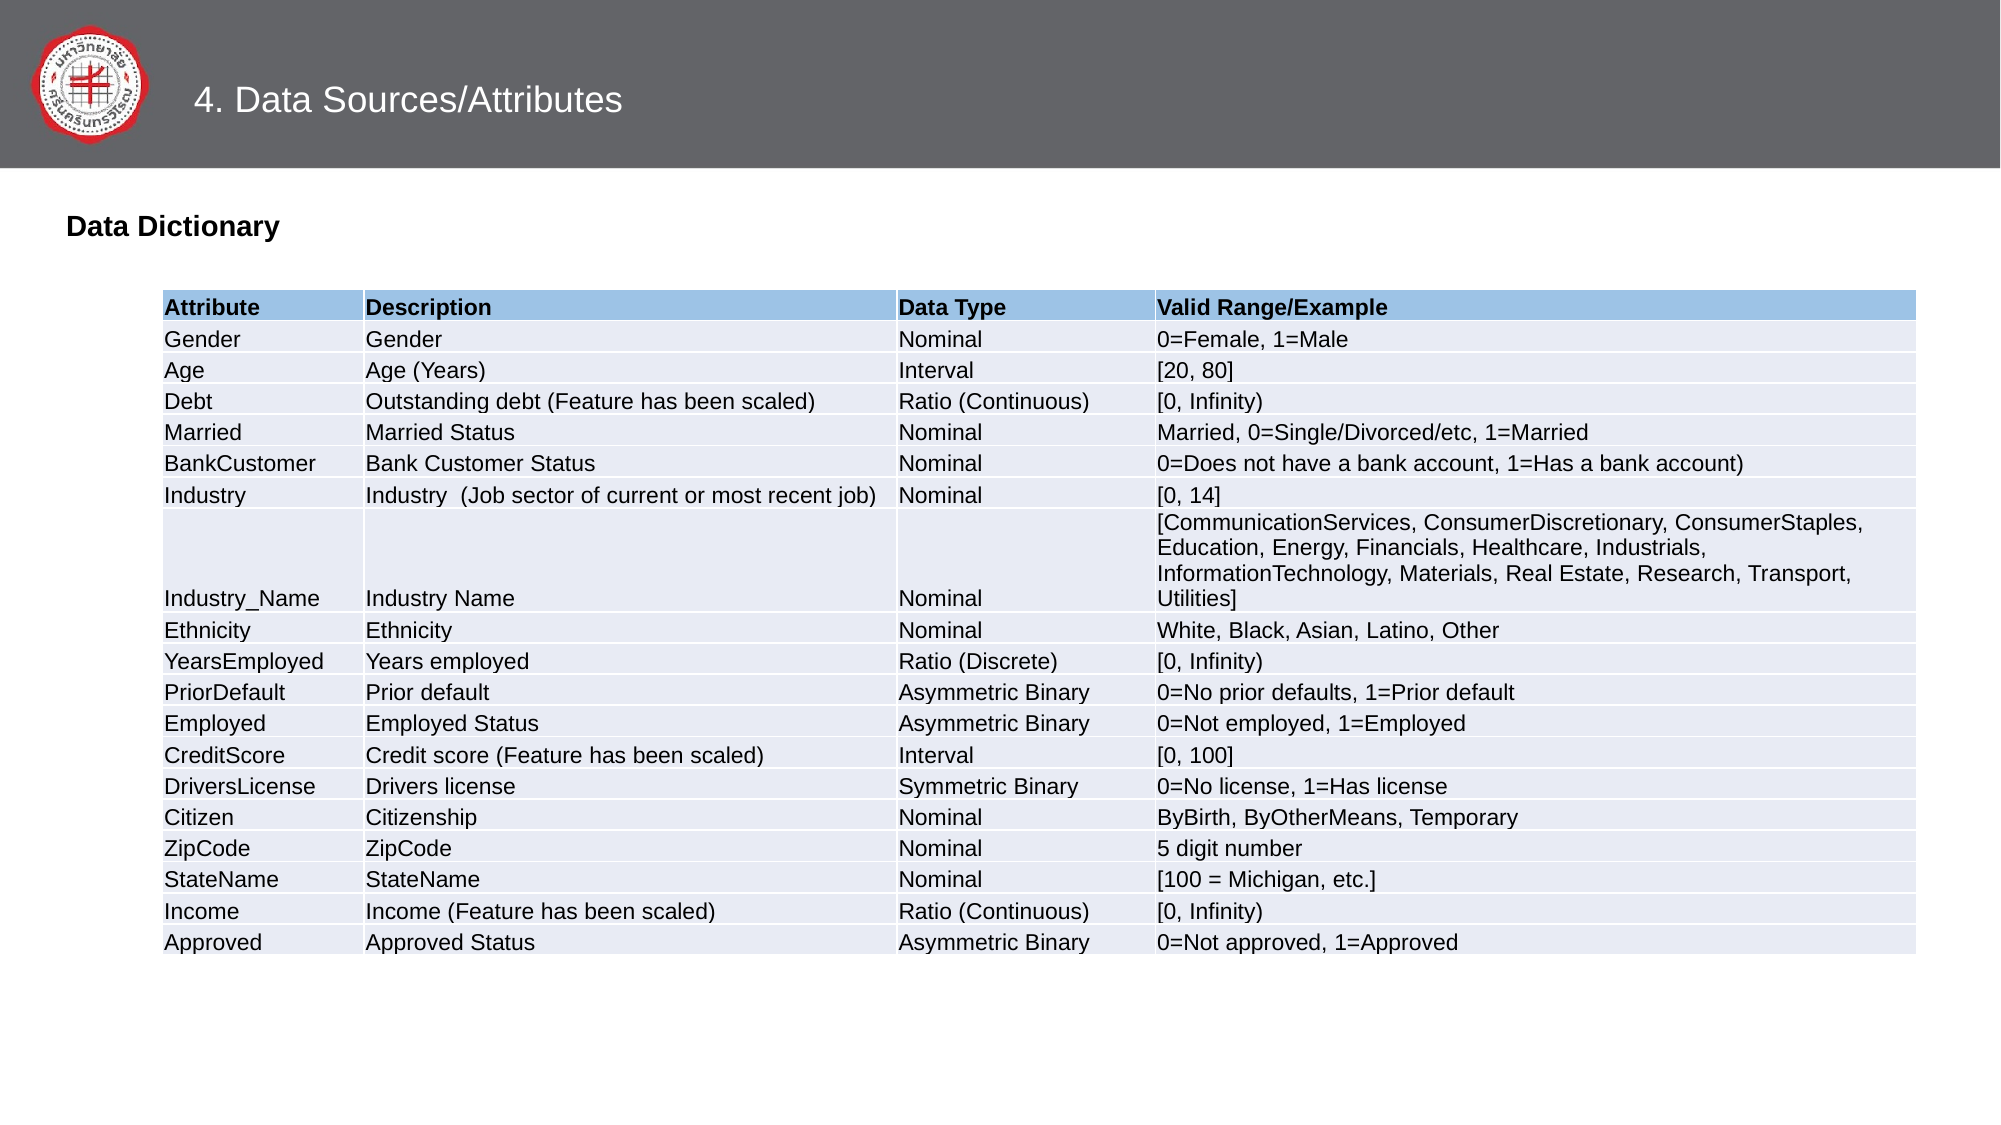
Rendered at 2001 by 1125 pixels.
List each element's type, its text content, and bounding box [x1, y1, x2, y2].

table_header Valid Range/Example [1156, 290, 1916, 320]
table_cell Nominal [898, 446, 1155, 476]
table_cell Ethnicity [163, 613, 363, 642]
table_cell Citizen [163, 800, 363, 829]
table_cell Nominal [898, 478, 1155, 507]
table_cell Bank Customer Status [365, 446, 896, 476]
table_cell Asymmetric Binary [898, 925, 1155, 954]
table_cell Nominal [898, 321, 1155, 351]
table_cell Employed [163, 706, 363, 736]
table_cell Approved Status [365, 925, 896, 954]
table_cell [0, Infinity) [1156, 894, 1916, 923]
table_cell Income [163, 894, 363, 923]
table_cell [0, Infinity) [1156, 384, 1916, 413]
table_cell 0=No license, 1=Has license [1156, 769, 1916, 798]
table_cell DriversLicense [163, 769, 363, 798]
table_cell ZipCode [163, 831, 363, 861]
table_cell Nominal [898, 415, 1155, 445]
table_cell CreditScore [163, 737, 363, 767]
table_cell [0, 14] [1156, 478, 1916, 507]
table_cell Nominal [898, 862, 1155, 892]
table_cell BankCustomer [163, 446, 363, 476]
table_cell Age (Years) [365, 353, 896, 382]
table_cell Asymmetric Binary [898, 706, 1155, 736]
table_cell 0=No prior defaults, 1=Prior default [1156, 675, 1916, 704]
table_cell StateName [163, 862, 363, 892]
table_cell PriorDefault [163, 675, 363, 704]
table_cell Ratio (Discrete) [898, 644, 1155, 673]
table_cell Employed Status [365, 706, 896, 736]
text_box 4. Data Sources/Attributes [178, 60, 1863, 129]
table_cell Drivers license [365, 769, 896, 798]
table_cell [0, 100] [1156, 737, 1916, 767]
table_cell Age [163, 353, 363, 382]
table_cell Interval [898, 353, 1155, 382]
table_cell [20, 80] [1156, 353, 1916, 382]
picture [0, 0, 2001, 1125]
table_cell 0=Not approved, 1=Approved [1156, 925, 1916, 954]
table_cell Gender [365, 321, 896, 351]
table_cell Married Status [365, 415, 896, 445]
text_box Data Dictionary [51, 200, 303, 250]
table_cell Approved [163, 925, 363, 954]
table_cell 0=Female, 1=Male [1156, 321, 1916, 351]
table_cell Nominal [898, 800, 1155, 829]
table_cell [0, Infinity) [1156, 644, 1916, 673]
table_cell Years employed [365, 644, 896, 673]
table_header Description [365, 290, 896, 320]
table_cell Ethnicity [365, 613, 896, 642]
table_cell Asymmetric Binary [898, 675, 1155, 704]
table_cell Married, 0=Single/Divorced/etc, 1=Married [1156, 415, 1916, 445]
table_cell Nominal [898, 613, 1155, 642]
table_cell Industry_Name [163, 509, 363, 611]
table_cell Debt [163, 384, 363, 413]
table_cell [CommunicationServices, ConsumerDiscretionary, ConsumerStaples, Education, Energy, Financials, Healthcare, Industrials, InformationTechnology, Materials, Real Estate, Research, Transport, Utilities] [1156, 509, 1916, 611]
table_cell Industry Name [365, 509, 896, 611]
table_cell Outstanding debt (Feature has been scaled) [365, 384, 896, 413]
table_cell White, Black, Asian, Latino, Other [1156, 613, 1916, 642]
table_cell ZipCode [365, 831, 896, 861]
table_header Attribute [163, 290, 363, 320]
table_cell Interval [898, 737, 1155, 767]
table_cell Citizenship [365, 800, 896, 829]
table_cell Ratio (Continuous) [898, 384, 1155, 413]
table_cell Nominal [898, 509, 1155, 611]
table_cell 0=Does not have a bank account, 1=Has a bank account) [1156, 446, 1916, 476]
table_cell Nominal [898, 831, 1155, 861]
table_cell Credit score (Feature has been scaled) [365, 737, 896, 767]
table_cell ByBirth, ByOtherMeans, Temporary [1156, 800, 1916, 829]
table_cell Married [163, 415, 363, 445]
table_cell [100 = Michigan, etc.] [1156, 862, 1916, 892]
table_cell 0=Not employed, 1=Employed [1156, 706, 1916, 736]
table_cell Symmetric Binary [898, 769, 1155, 798]
table_cell Prior default [365, 675, 896, 704]
table_cell Gender [163, 321, 363, 351]
table_header Data Type [898, 290, 1155, 320]
table_cell YearsEmployed [163, 644, 363, 673]
table_cell Industry (Job sector of current or most recent job) [365, 478, 896, 507]
table_cell Industry [163, 478, 363, 507]
table_cell Income (Feature has been scaled) [365, 894, 896, 923]
table_cell 5 digit number [1156, 831, 1916, 861]
table_cell Ratio (Continuous) [898, 894, 1155, 923]
table_cell StateName [365, 862, 896, 892]
